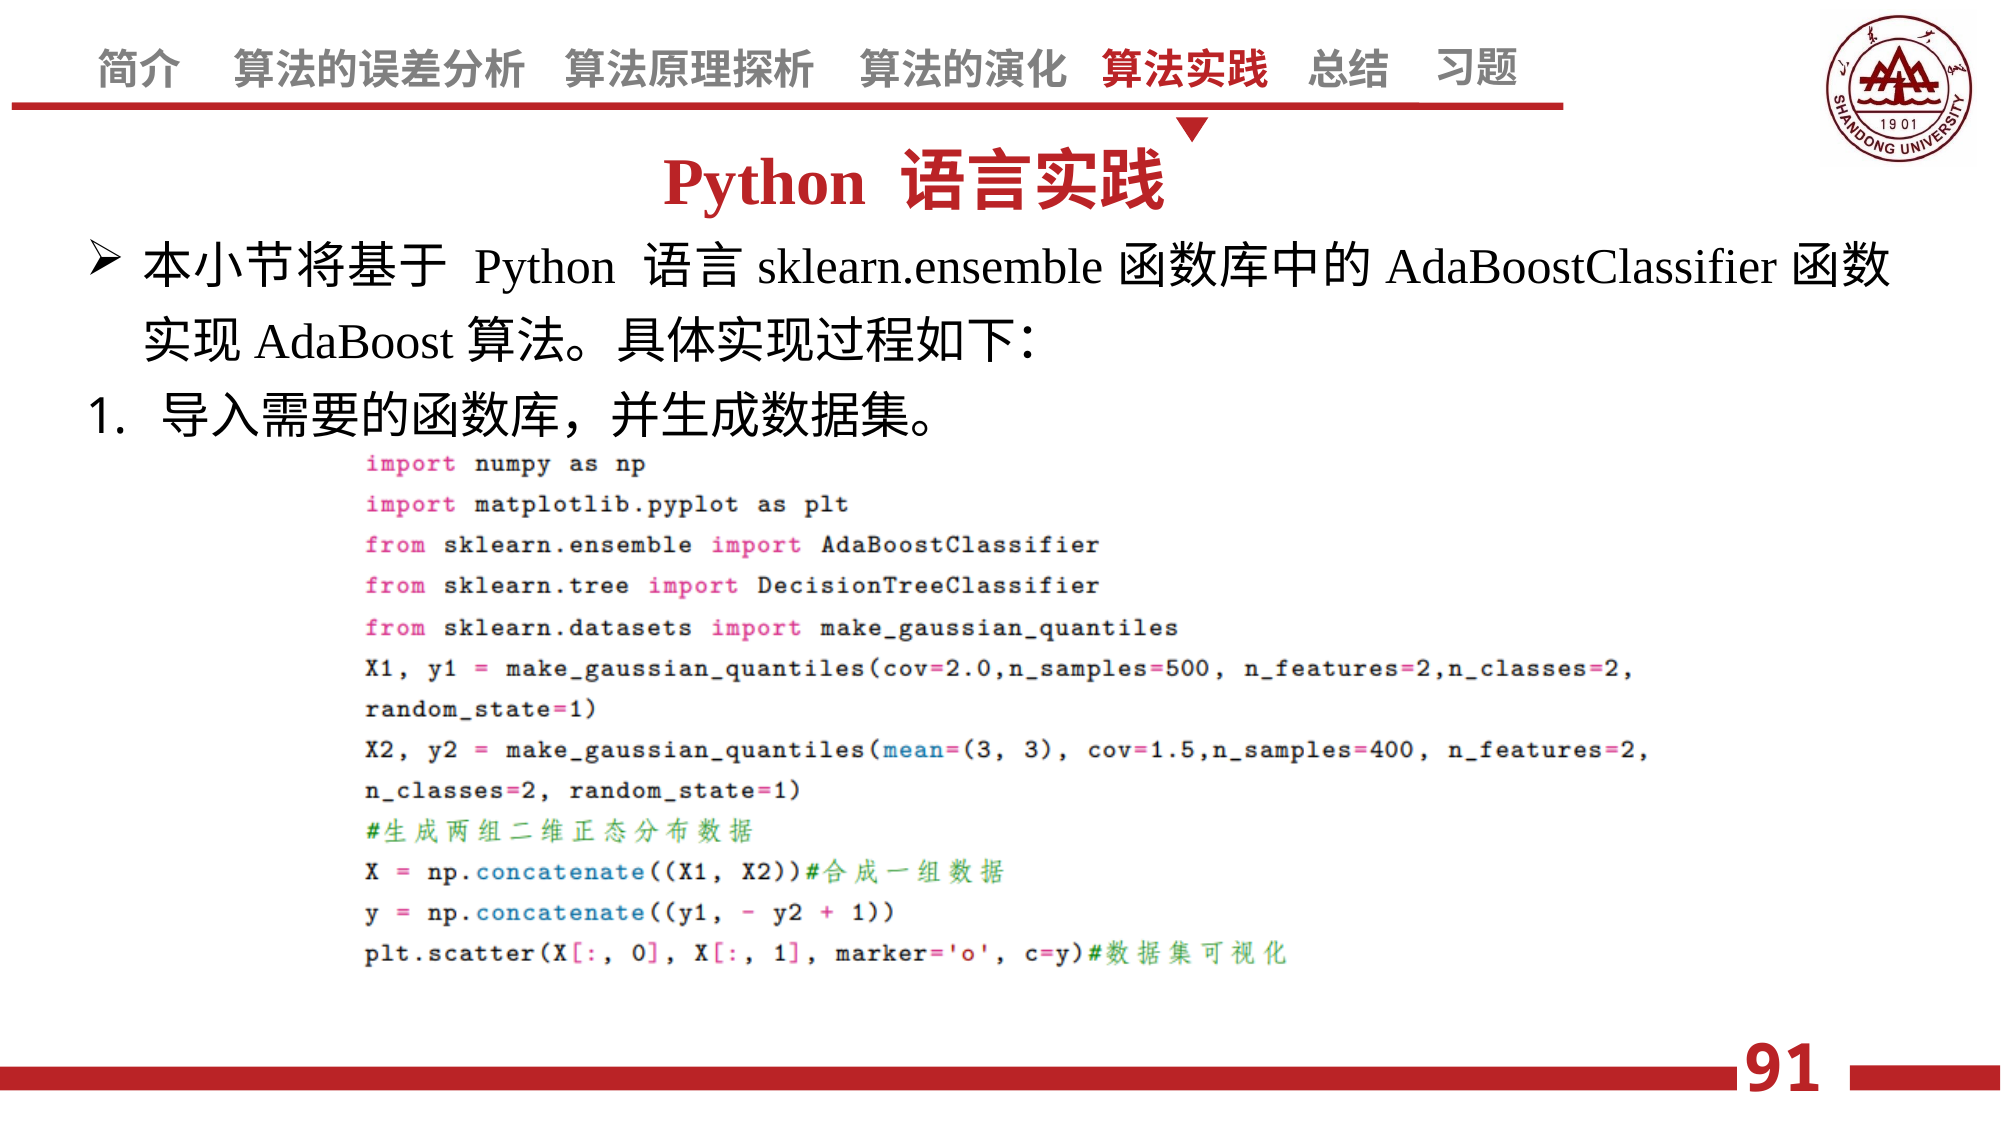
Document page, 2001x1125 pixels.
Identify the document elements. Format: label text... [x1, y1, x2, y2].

picture [358, 446, 1673, 976]
text_box Python 语言实践 [614, 131, 1618, 226]
text_box 本小节将基于 Python 语言sklearn.ensemble函数库中的AdaBoostClassifier函数实现AdaBoost算法。具体实现过程如下： 导入需要的函数库，并生成数据集。 [70, 211, 1907, 452]
picture [1820, 9, 1977, 167]
